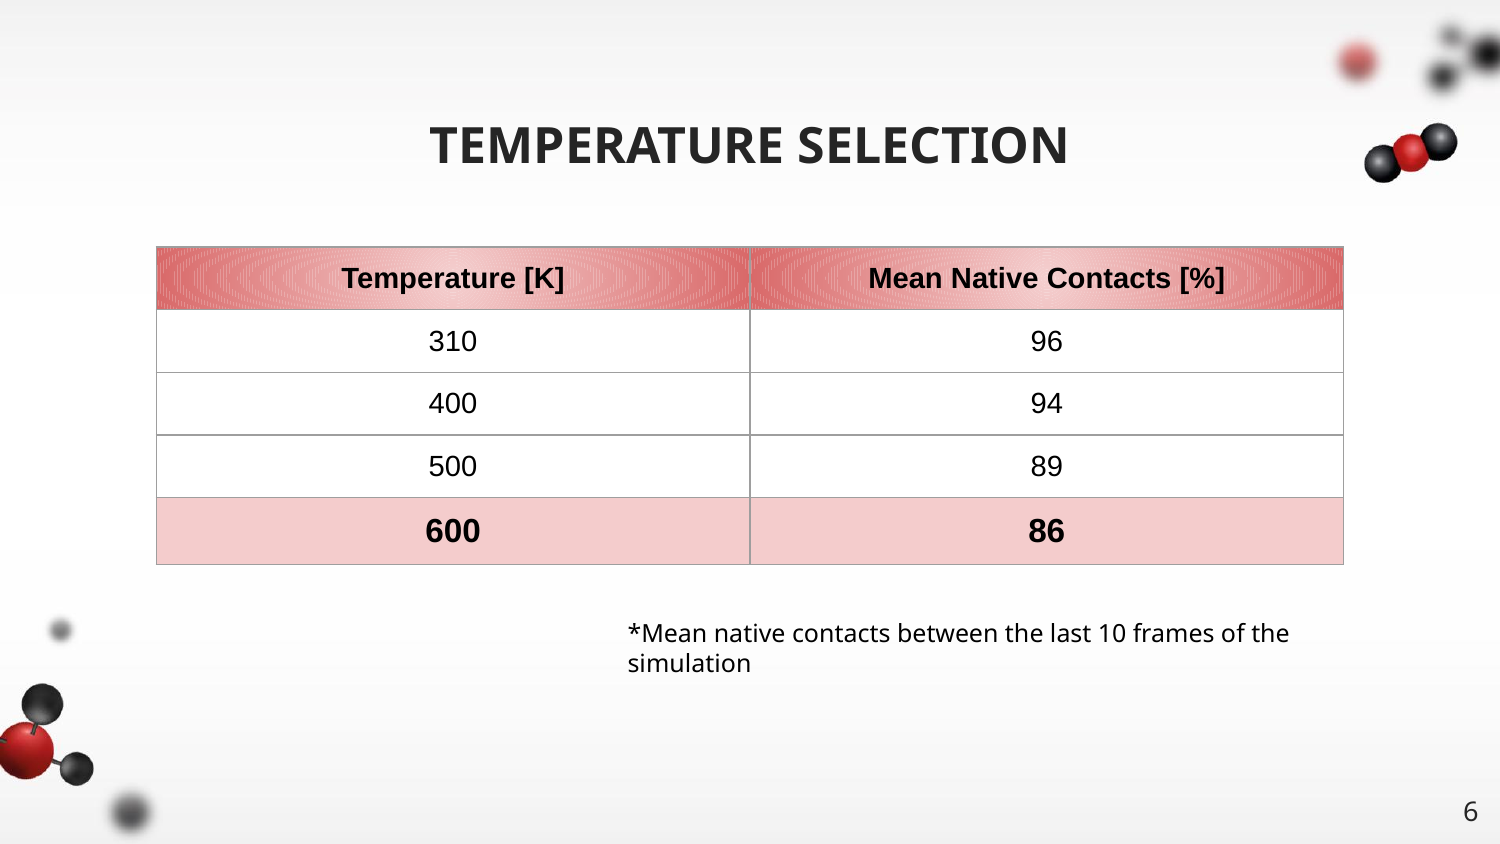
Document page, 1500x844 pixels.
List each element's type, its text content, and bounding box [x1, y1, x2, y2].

table_cell 94 [751, 373, 1343, 434]
table_header Temperature [K] [157, 248, 749, 309]
table_cell 96 [751, 310, 1343, 372]
table_cell 89 [751, 436, 1343, 497]
text_box TEMPERATURE SELECTION [239, 98, 1261, 189]
slide_number ‹#› [1403, 779, 1494, 844]
picture [0, 0, 1500, 844]
table_header Mean Native Contacts [%] [751, 248, 1343, 309]
table_cell 310 [157, 310, 749, 372]
text_box *Mean native contacts between the last 10 frames of the simulation [612, 602, 1422, 693]
table_cell 400 [157, 373, 749, 434]
table_cell 500 [157, 436, 749, 497]
table_cell 86 [751, 498, 1343, 564]
table_cell 600 [157, 498, 749, 564]
